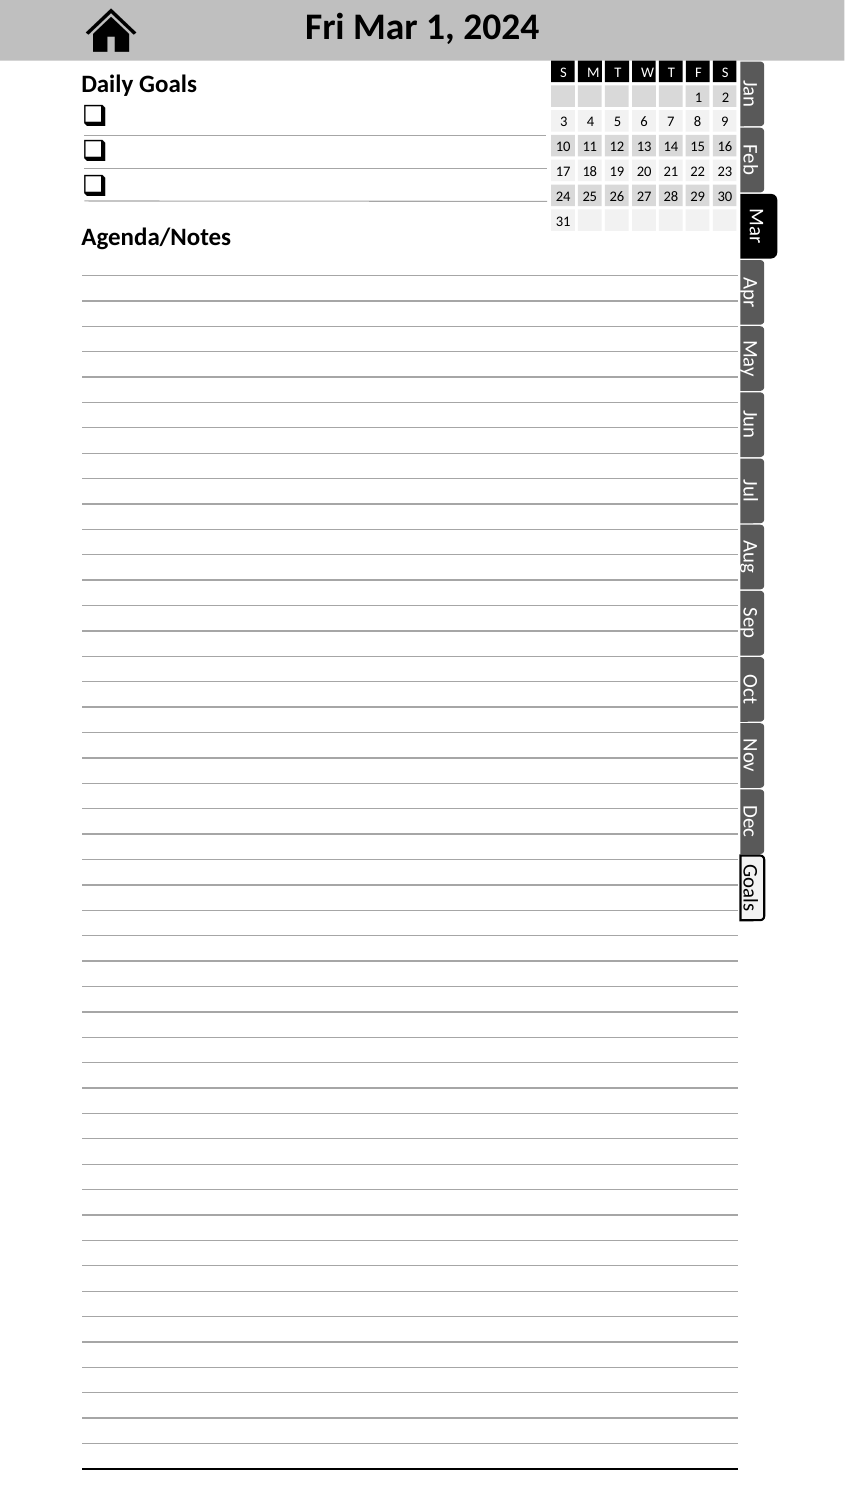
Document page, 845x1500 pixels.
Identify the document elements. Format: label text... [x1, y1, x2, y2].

picture [82, 1, 140, 59]
list Fri Mar 1, 2024 [190, 0, 655, 61]
